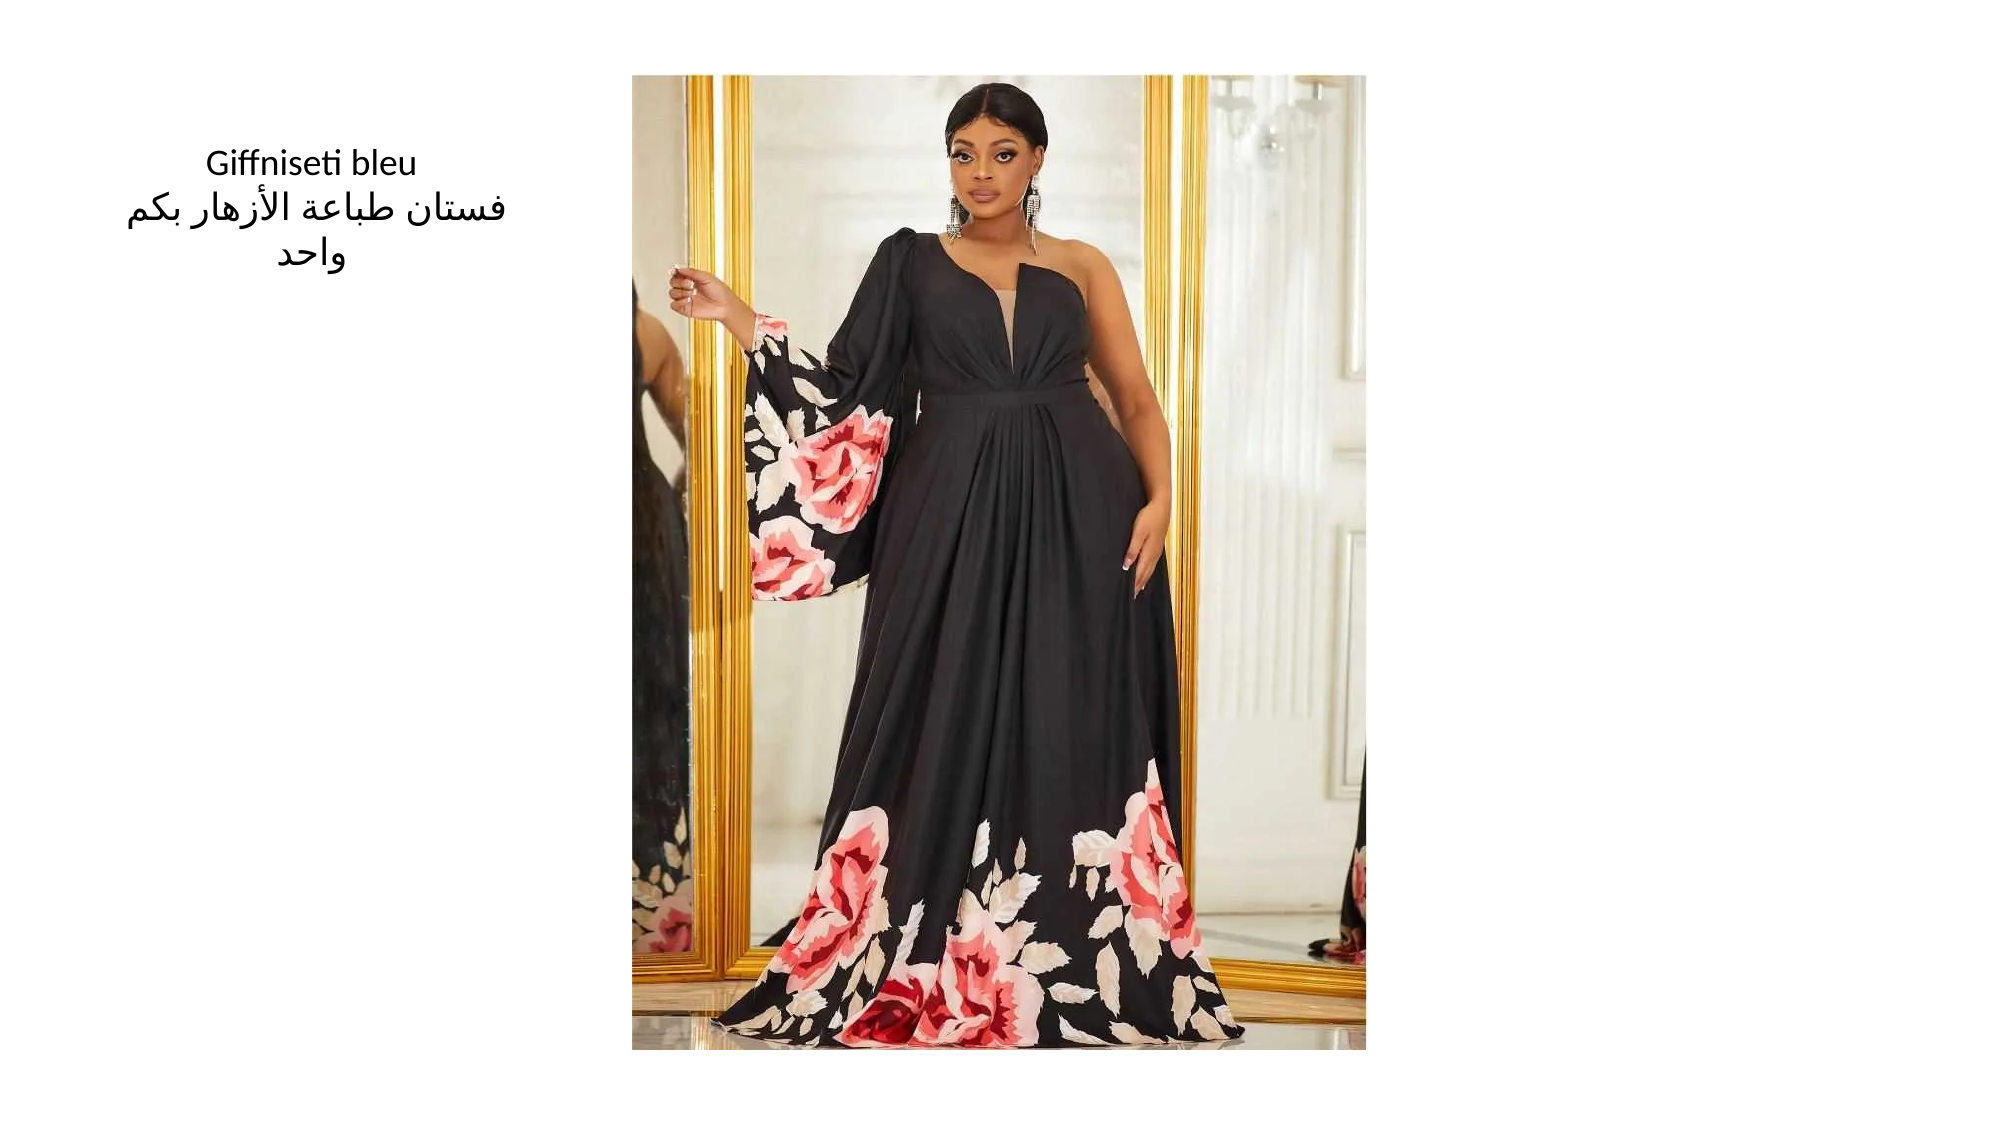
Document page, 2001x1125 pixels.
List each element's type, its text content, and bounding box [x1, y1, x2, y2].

text_box Giffniseti bleu فستان طباعة الأزهار بكم واحد [98, 130, 525, 281]
picture [632, 74, 1368, 1050]
